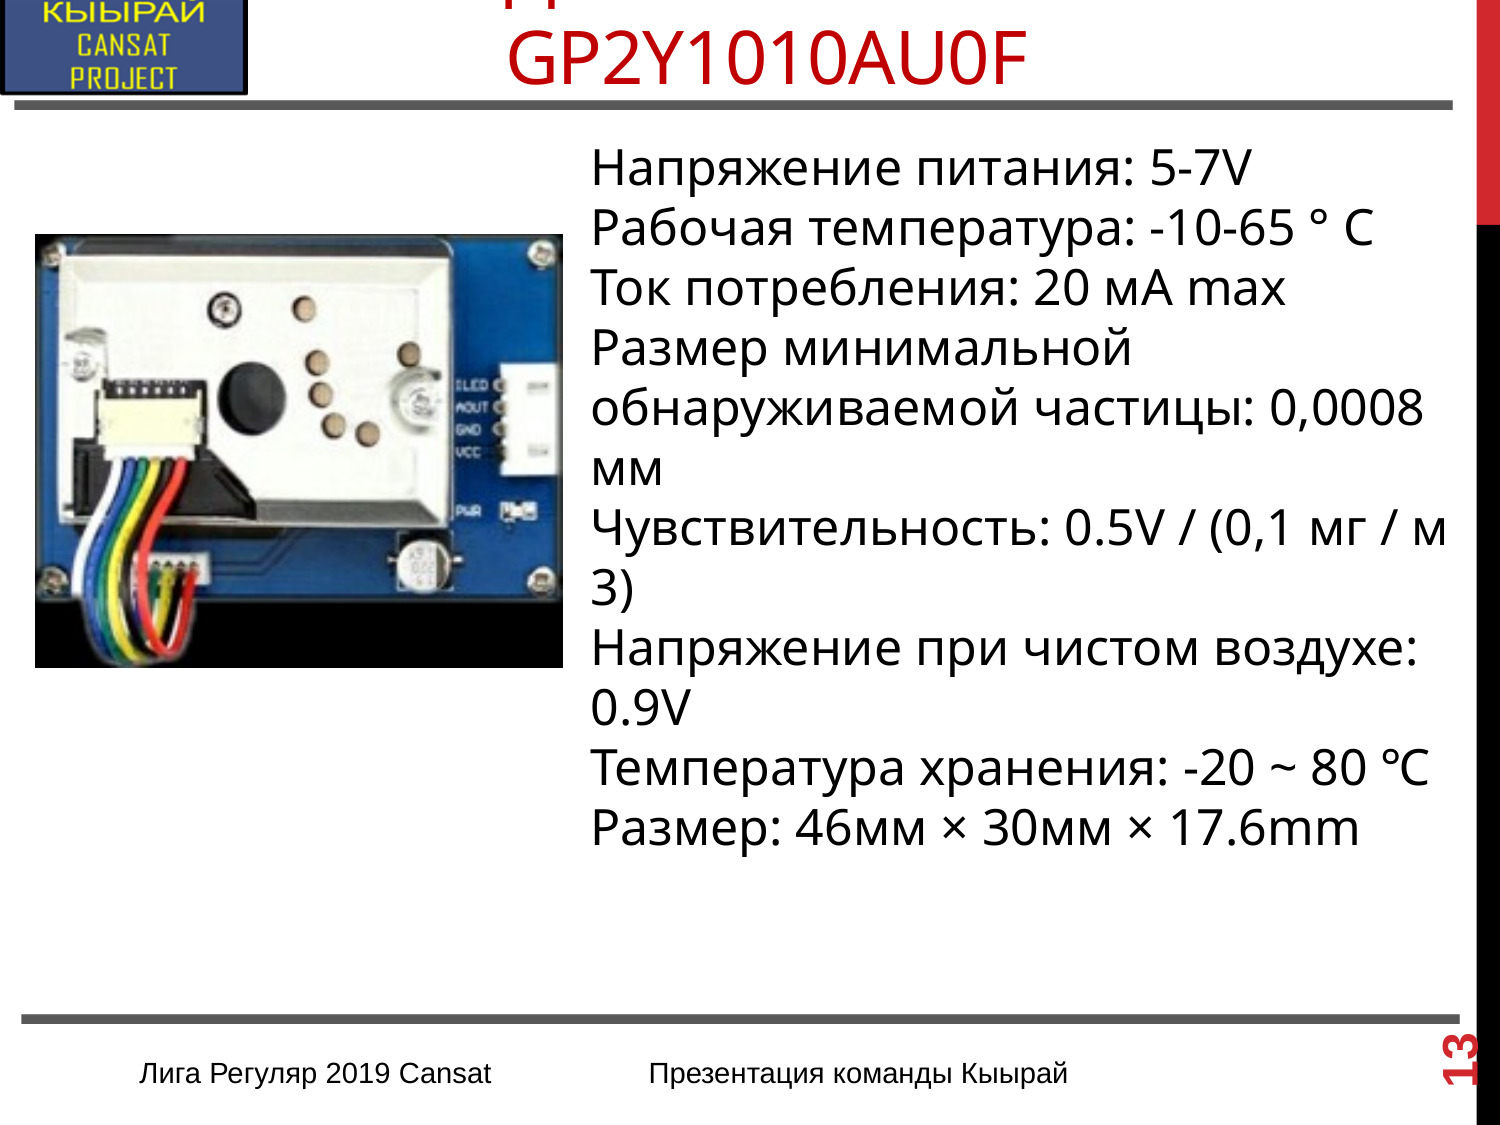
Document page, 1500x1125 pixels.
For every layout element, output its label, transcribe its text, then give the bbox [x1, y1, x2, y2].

text_box Презентация команды Кыырай [633, 1046, 1084, 1097]
slide_number 13 [1427, 887, 1488, 1104]
picture [34, 233, 563, 669]
text_box Напряжение питания: 5-7V Рабочая температура: -10-65 ° C Ток потребления: 20 мА max Размер минимальной обнаруживаемой частицы: 0,0008 мм Чувствительность: 0.5V / (0,1 мг / м 3) Напряжение при чистом воздухе: 0.9V Температура хранения: -20 ~ 80 ℃ Размер: 46мм × 30мм × 17.6mm [575, 127, 1497, 863]
picture [21, 1013, 1461, 1024]
picture [0, 0, 1454, 114]
title Датчик пыли - GP2Y1010AU0F [490, 0, 1473, 197]
text_box Лига Регуляр 2019 Cansat [124, 1046, 515, 1097]
